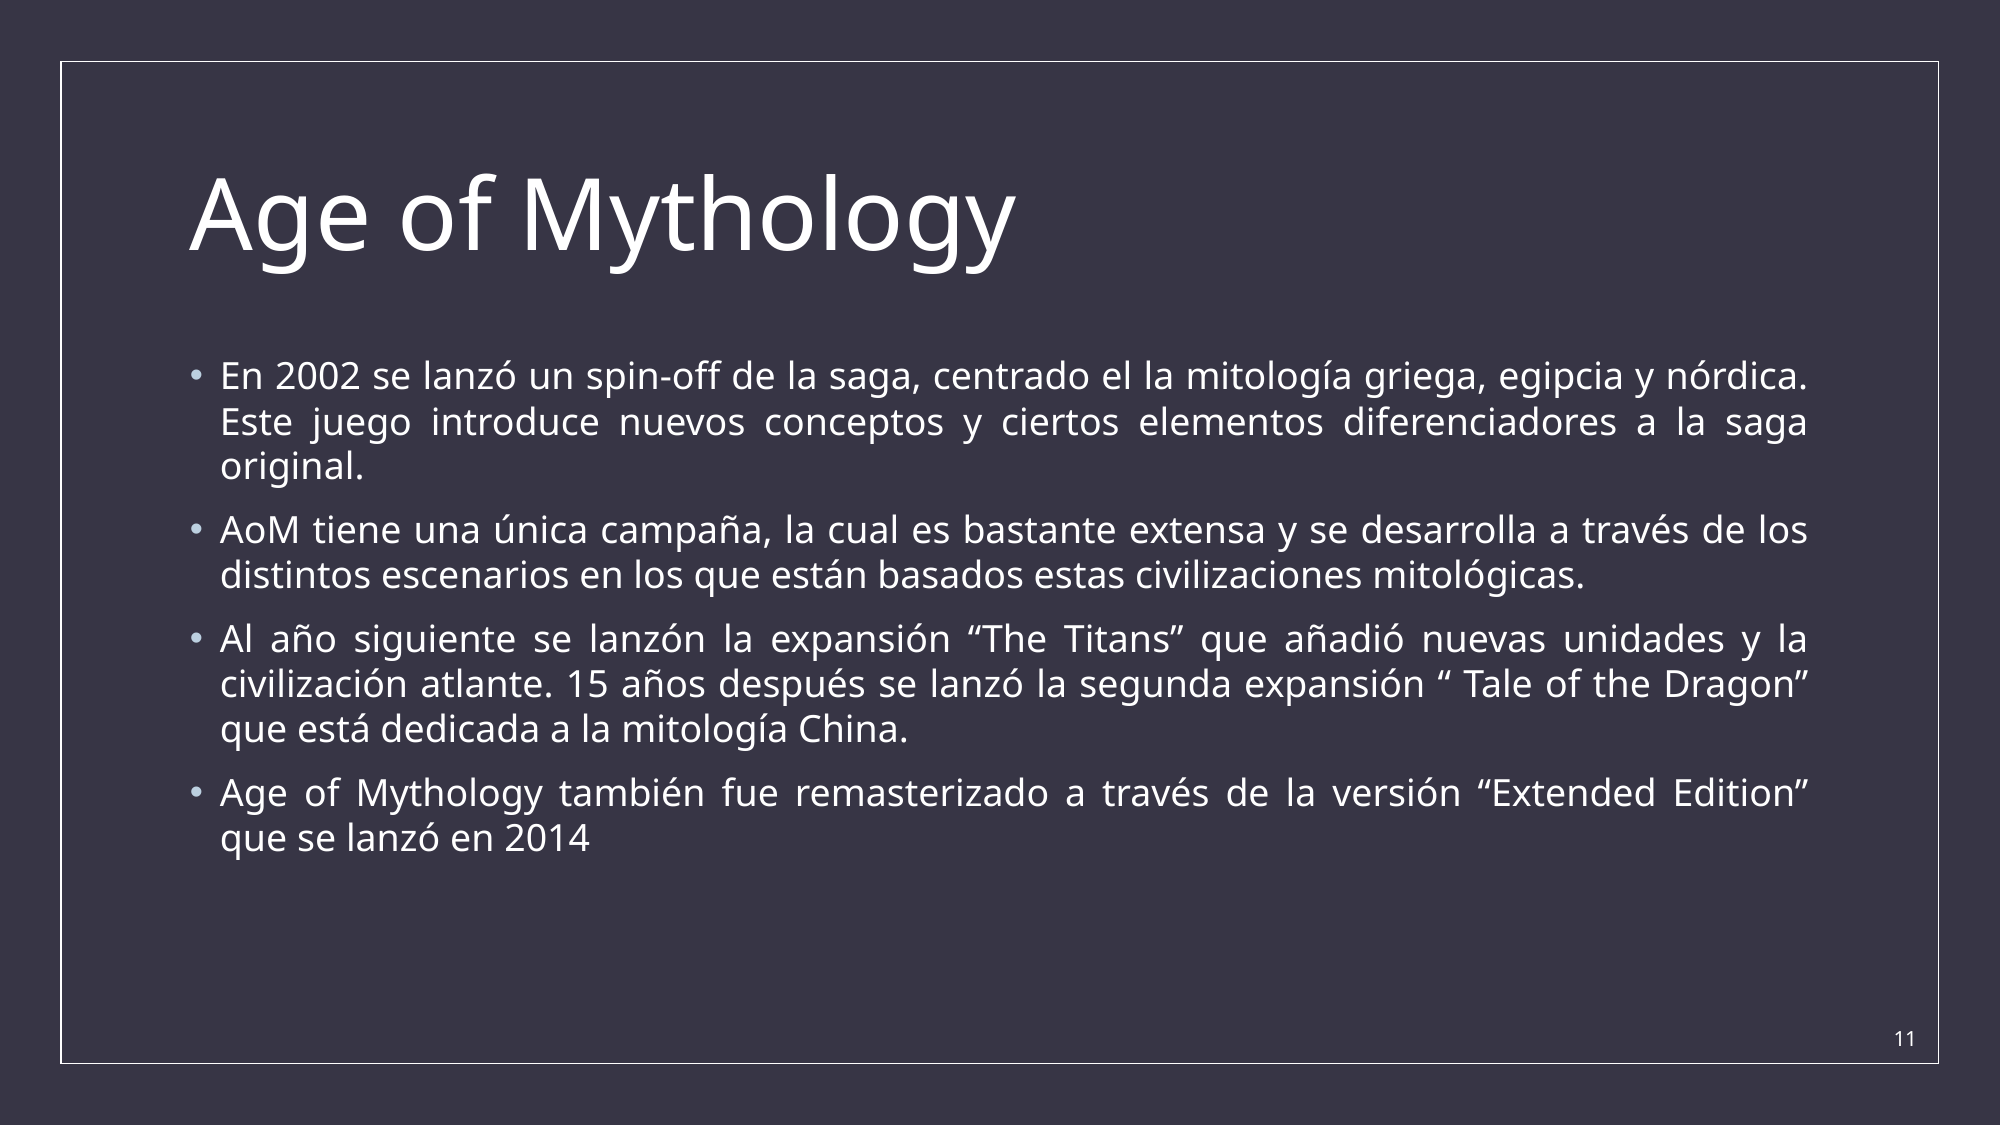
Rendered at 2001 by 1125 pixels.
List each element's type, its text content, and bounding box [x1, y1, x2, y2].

slide_number 11 [1692, 1019, 1932, 1062]
title Age of Mythology [174, 105, 1825, 331]
list En 2002 se lanzó un spin-off de la saga, centrado el la mitología griega, egipcia y nórdica. Este juego introduce nuevos conceptos y ciertos elementos diferenciadores a la saga original. AoM tiene una única campaña, la cual es bastante extensa y se desarrolla a través de los distintos escenarios en los que están basados estas civilizaciones mitológicas. Al año siguiente se lanzón la expansión “The Titans” que añadió nuevas unidades y la civilización atlante. 15 años después se lanzó la segunda expansión “ Tale of the Dragon” que está dedicada a la mitología China. Age of Mythology también fue remasterizado a través de la versión “Extended Edition” que se lanzó en 2014 [174, 345, 1825, 990]
